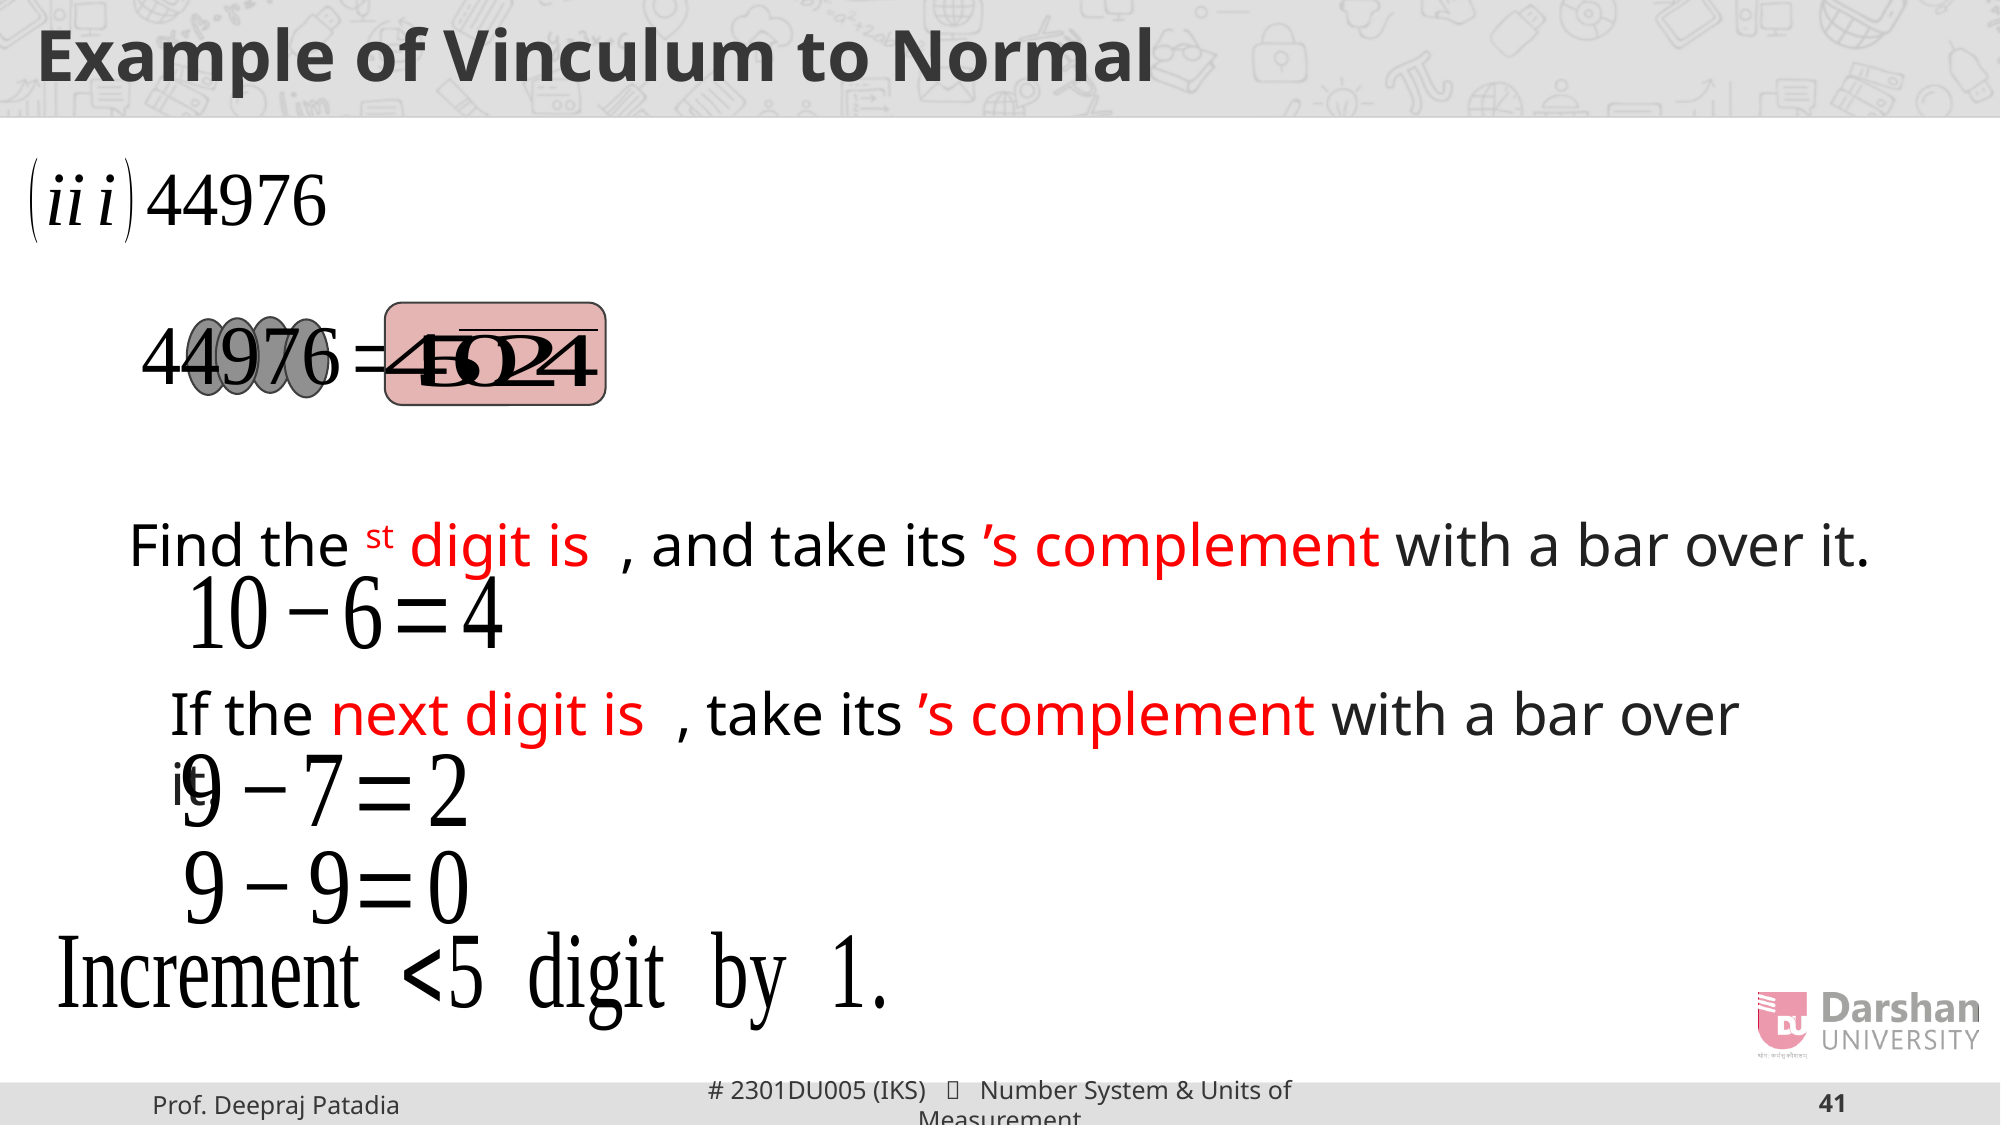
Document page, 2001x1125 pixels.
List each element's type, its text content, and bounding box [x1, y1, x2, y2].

text_box [185, 318, 222, 366]
text_box [187, 372, 223, 396]
text_box [283, 318, 324, 399]
text_box [253, 316, 287, 394]
title Example of Vinculum to Normal [0, 0, 2000, 117]
text_box [214, 317, 260, 395]
text_box [312, 331, 330, 354]
text_box [383, 301, 607, 407]
text_box [312, 355, 330, 382]
